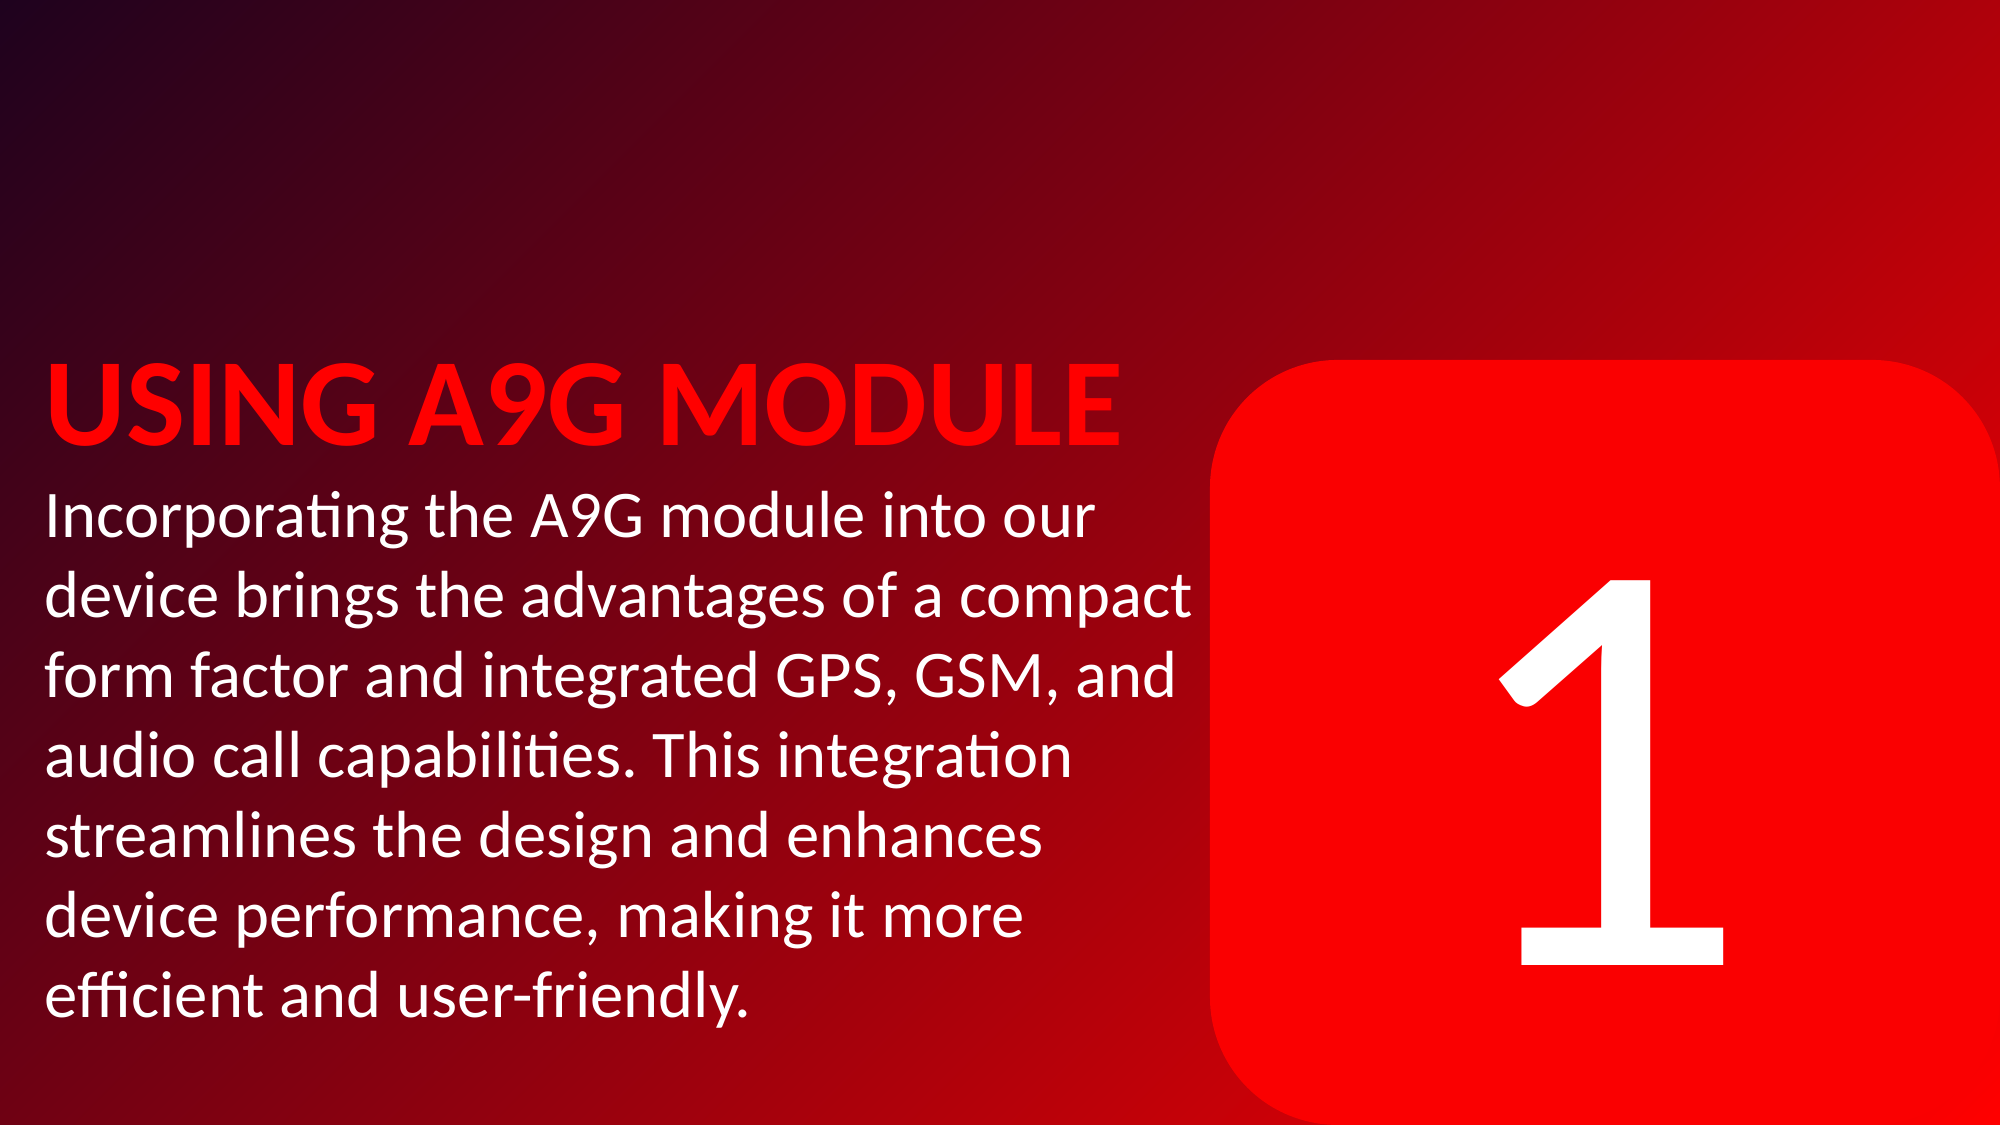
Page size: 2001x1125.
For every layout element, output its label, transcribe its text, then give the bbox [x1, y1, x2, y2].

text_box USING A9G MODULE Incorporating the A9G module into our device brings the advantages of a compact form factor and integrated GPS, GSM, and audio call capabilities. This integration streamlines the design and enhances device performance, making it more efficient and user-friendly. [30, 313, 1210, 1038]
text_box [1210, 358, 1959, 1125]
text_box 1 [1432, 359, 2000, 1093]
